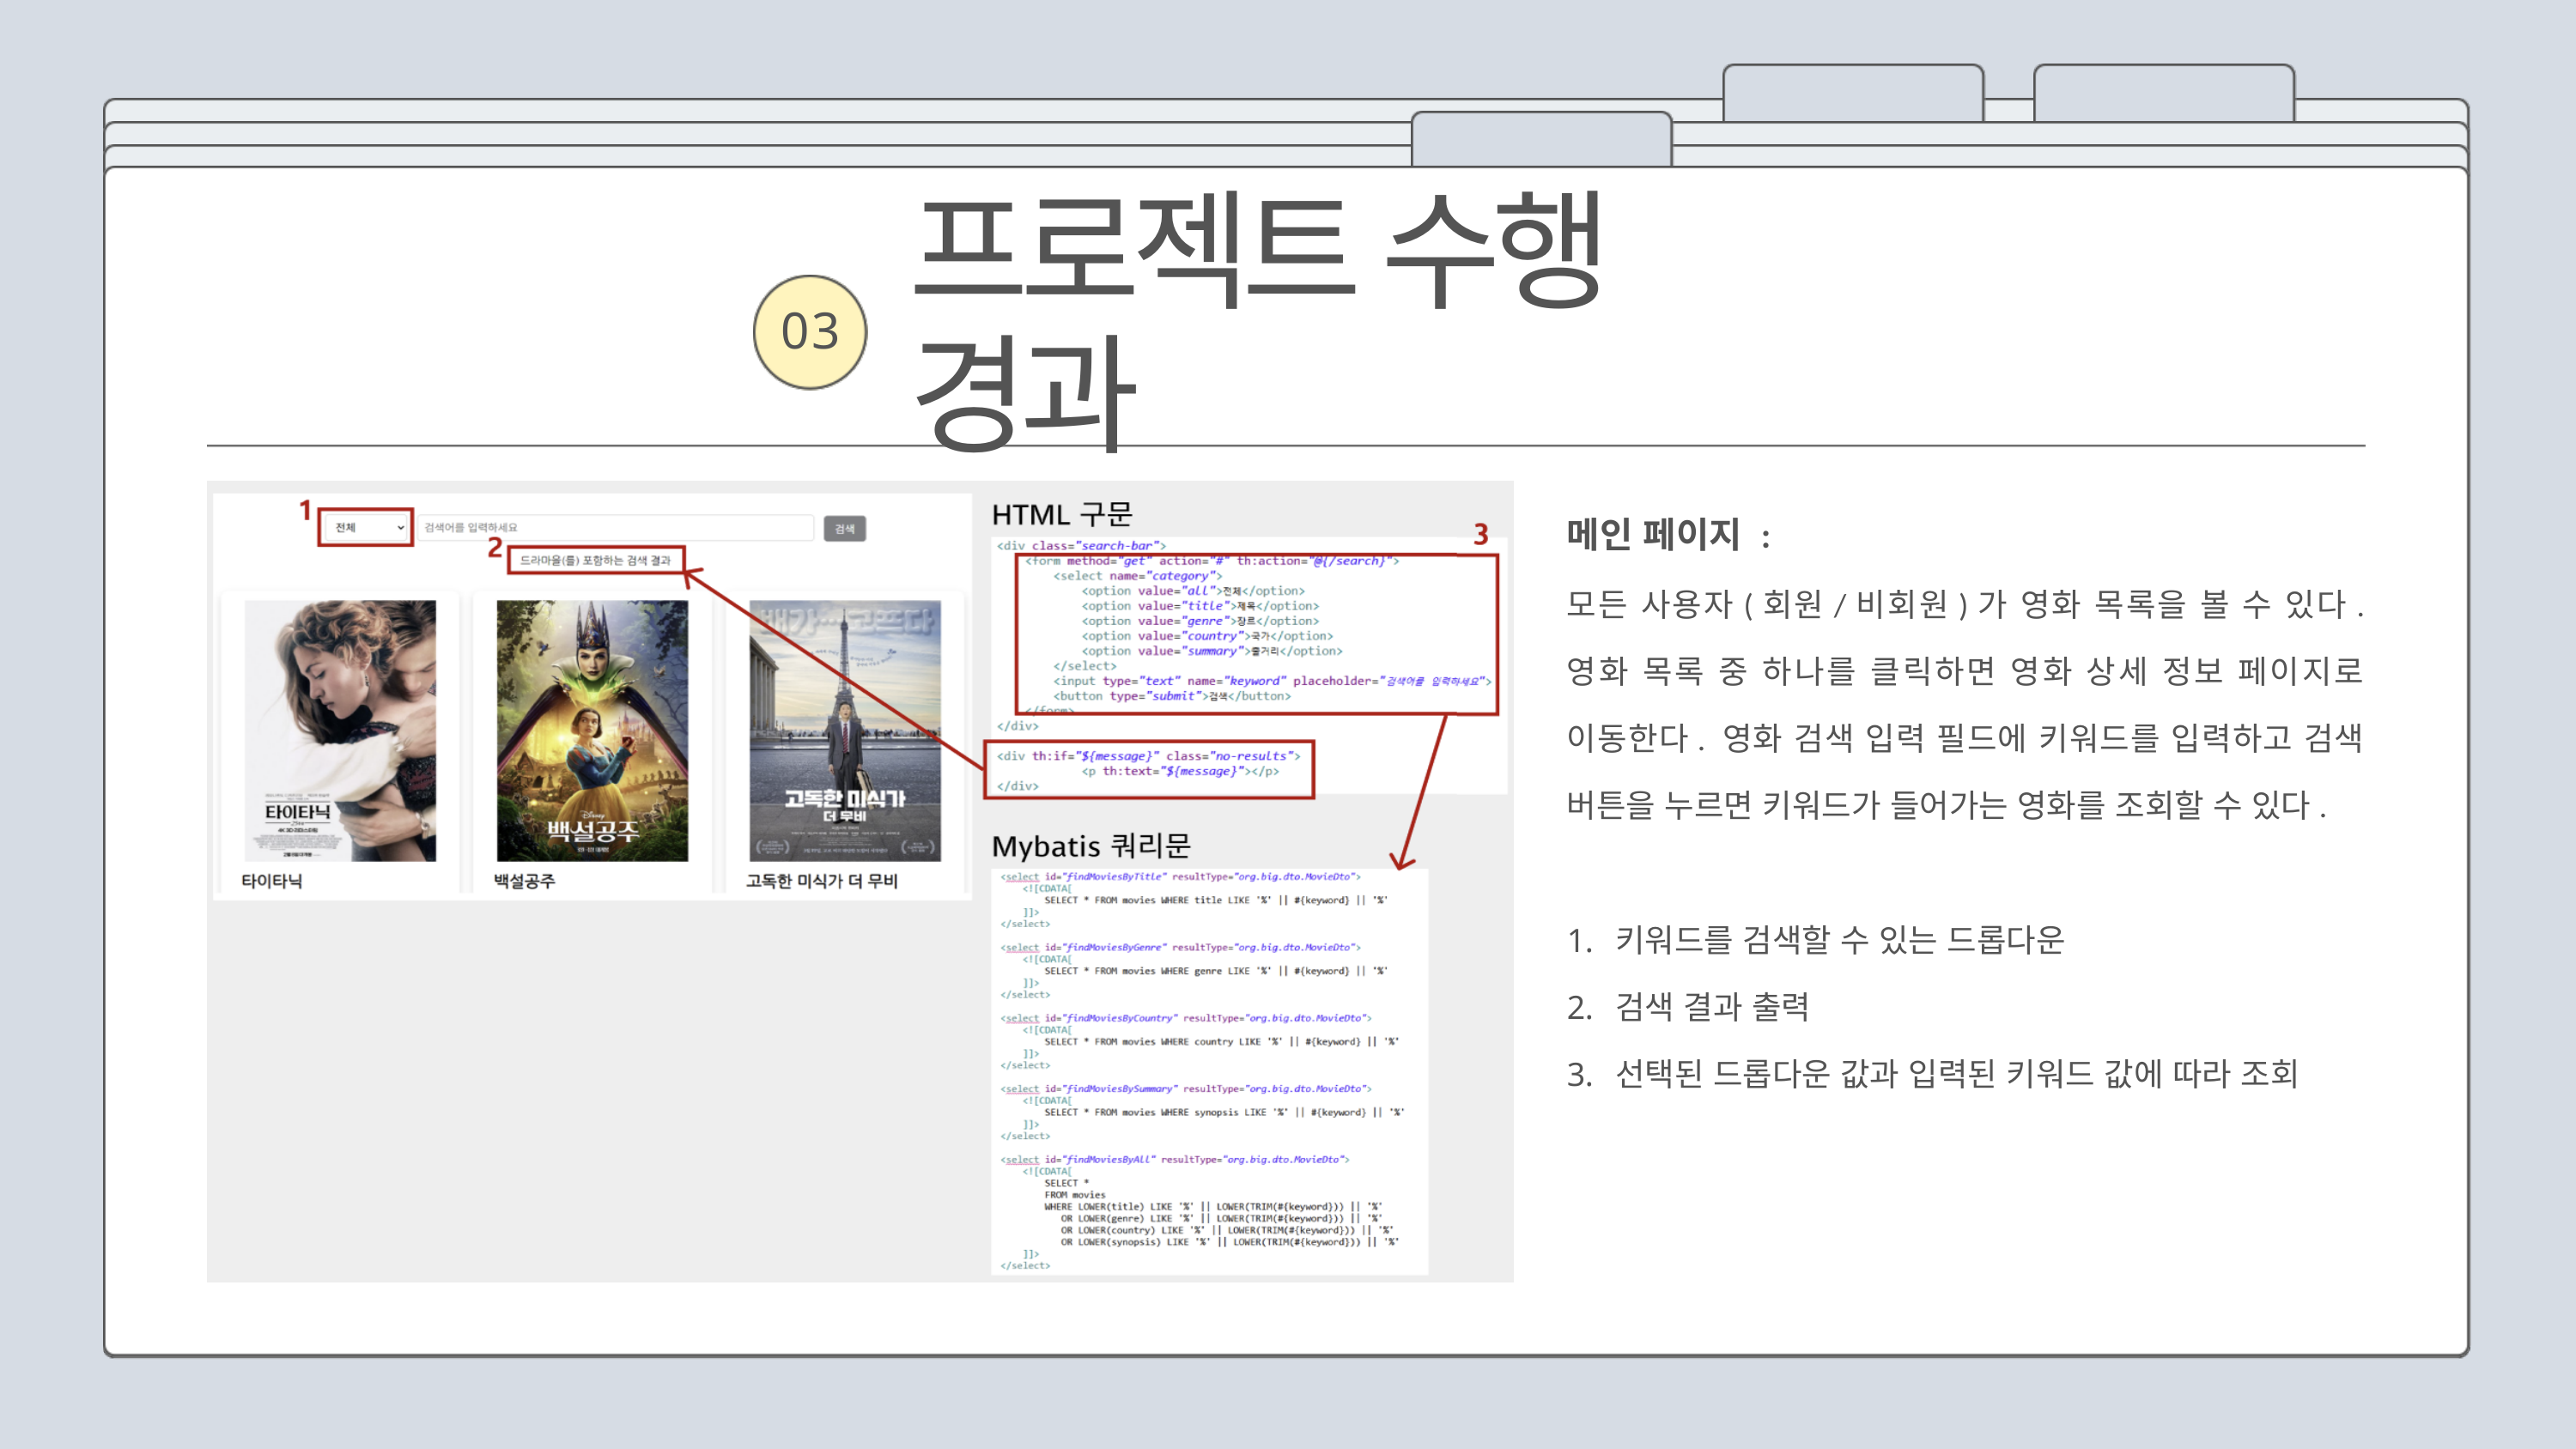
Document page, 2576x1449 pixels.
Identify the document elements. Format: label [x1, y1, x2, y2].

text_box [753, 237, 1803, 419]
picture [103, 64, 2471, 1360]
